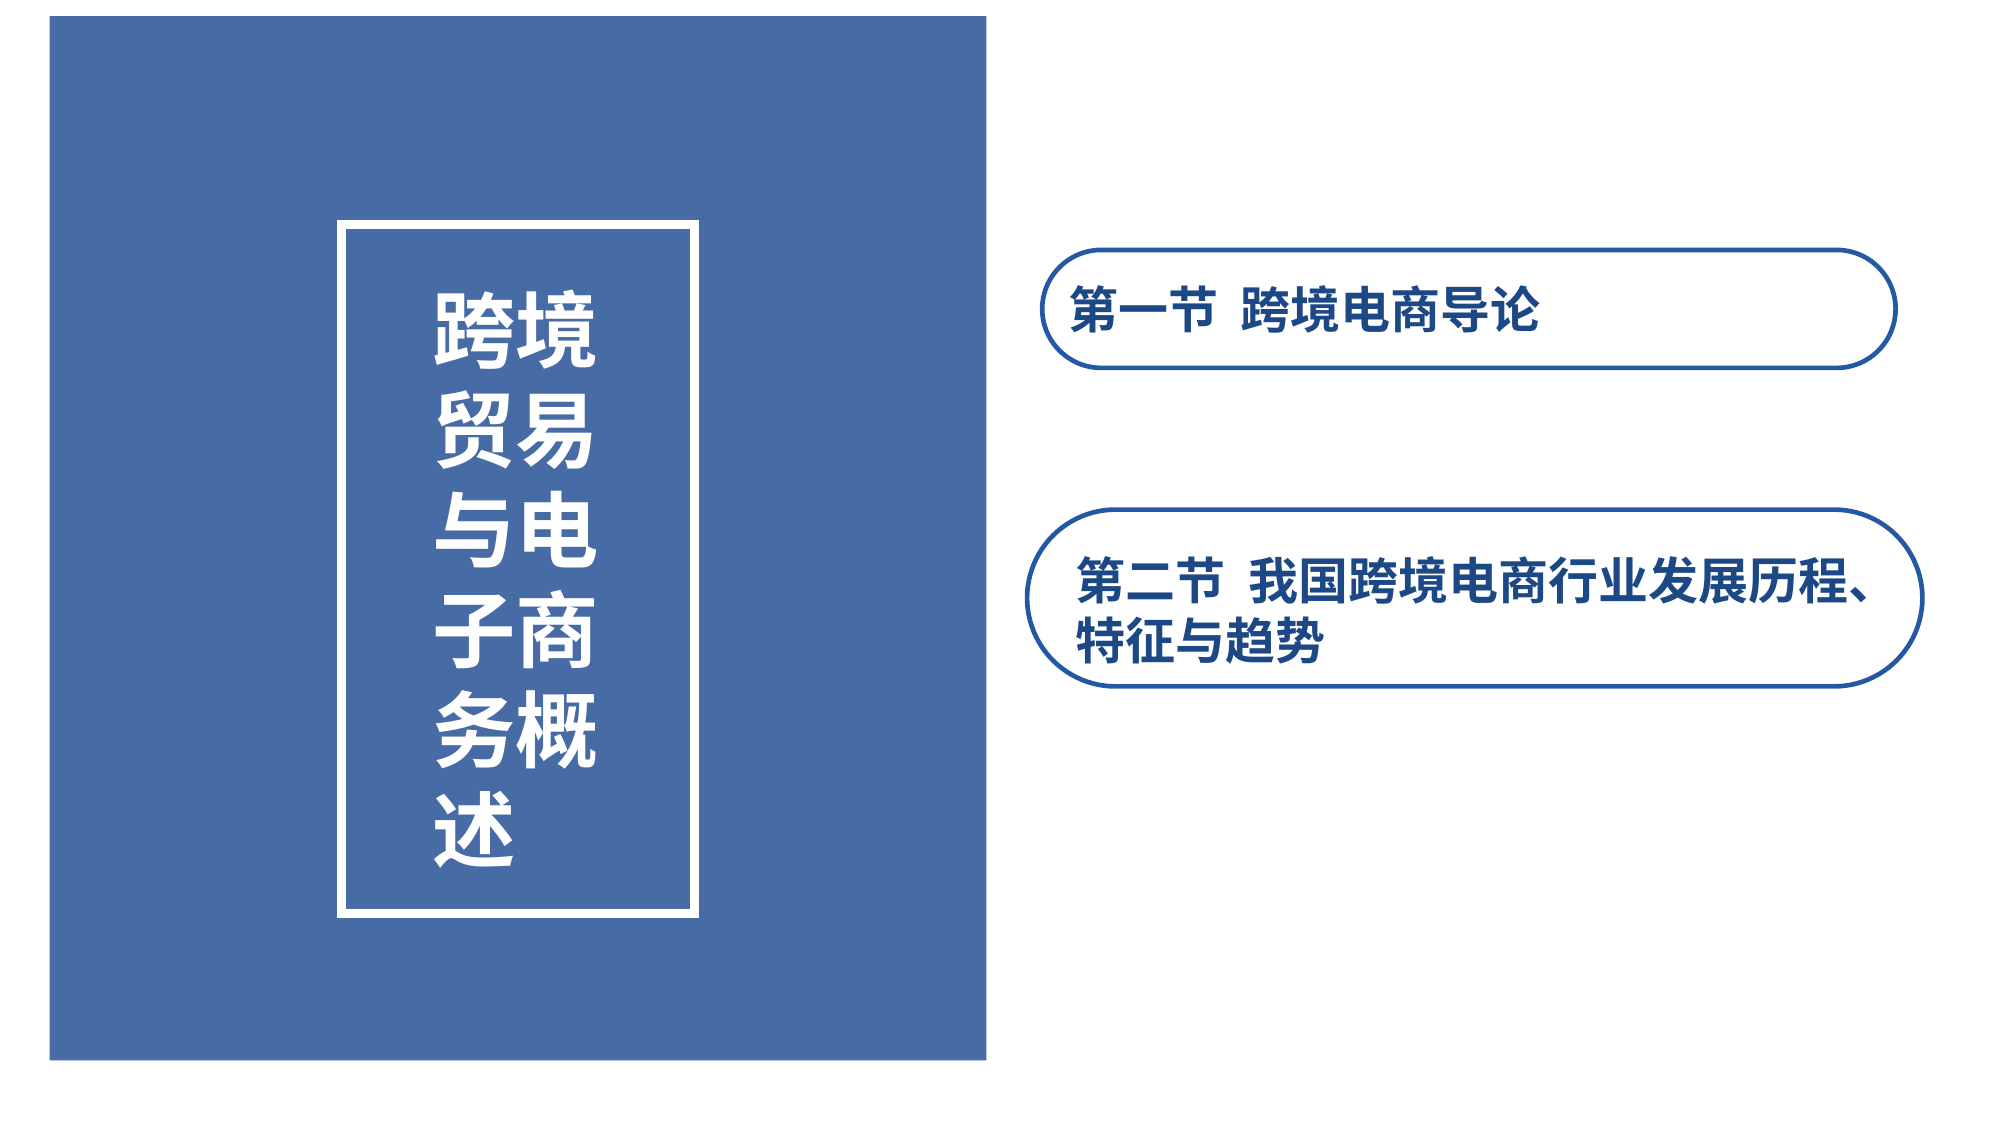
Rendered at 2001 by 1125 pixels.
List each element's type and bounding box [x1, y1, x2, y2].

text_box [49, 16, 987, 1061]
text_box [1027, 509, 1923, 687]
text_box [1042, 249, 1896, 368]
